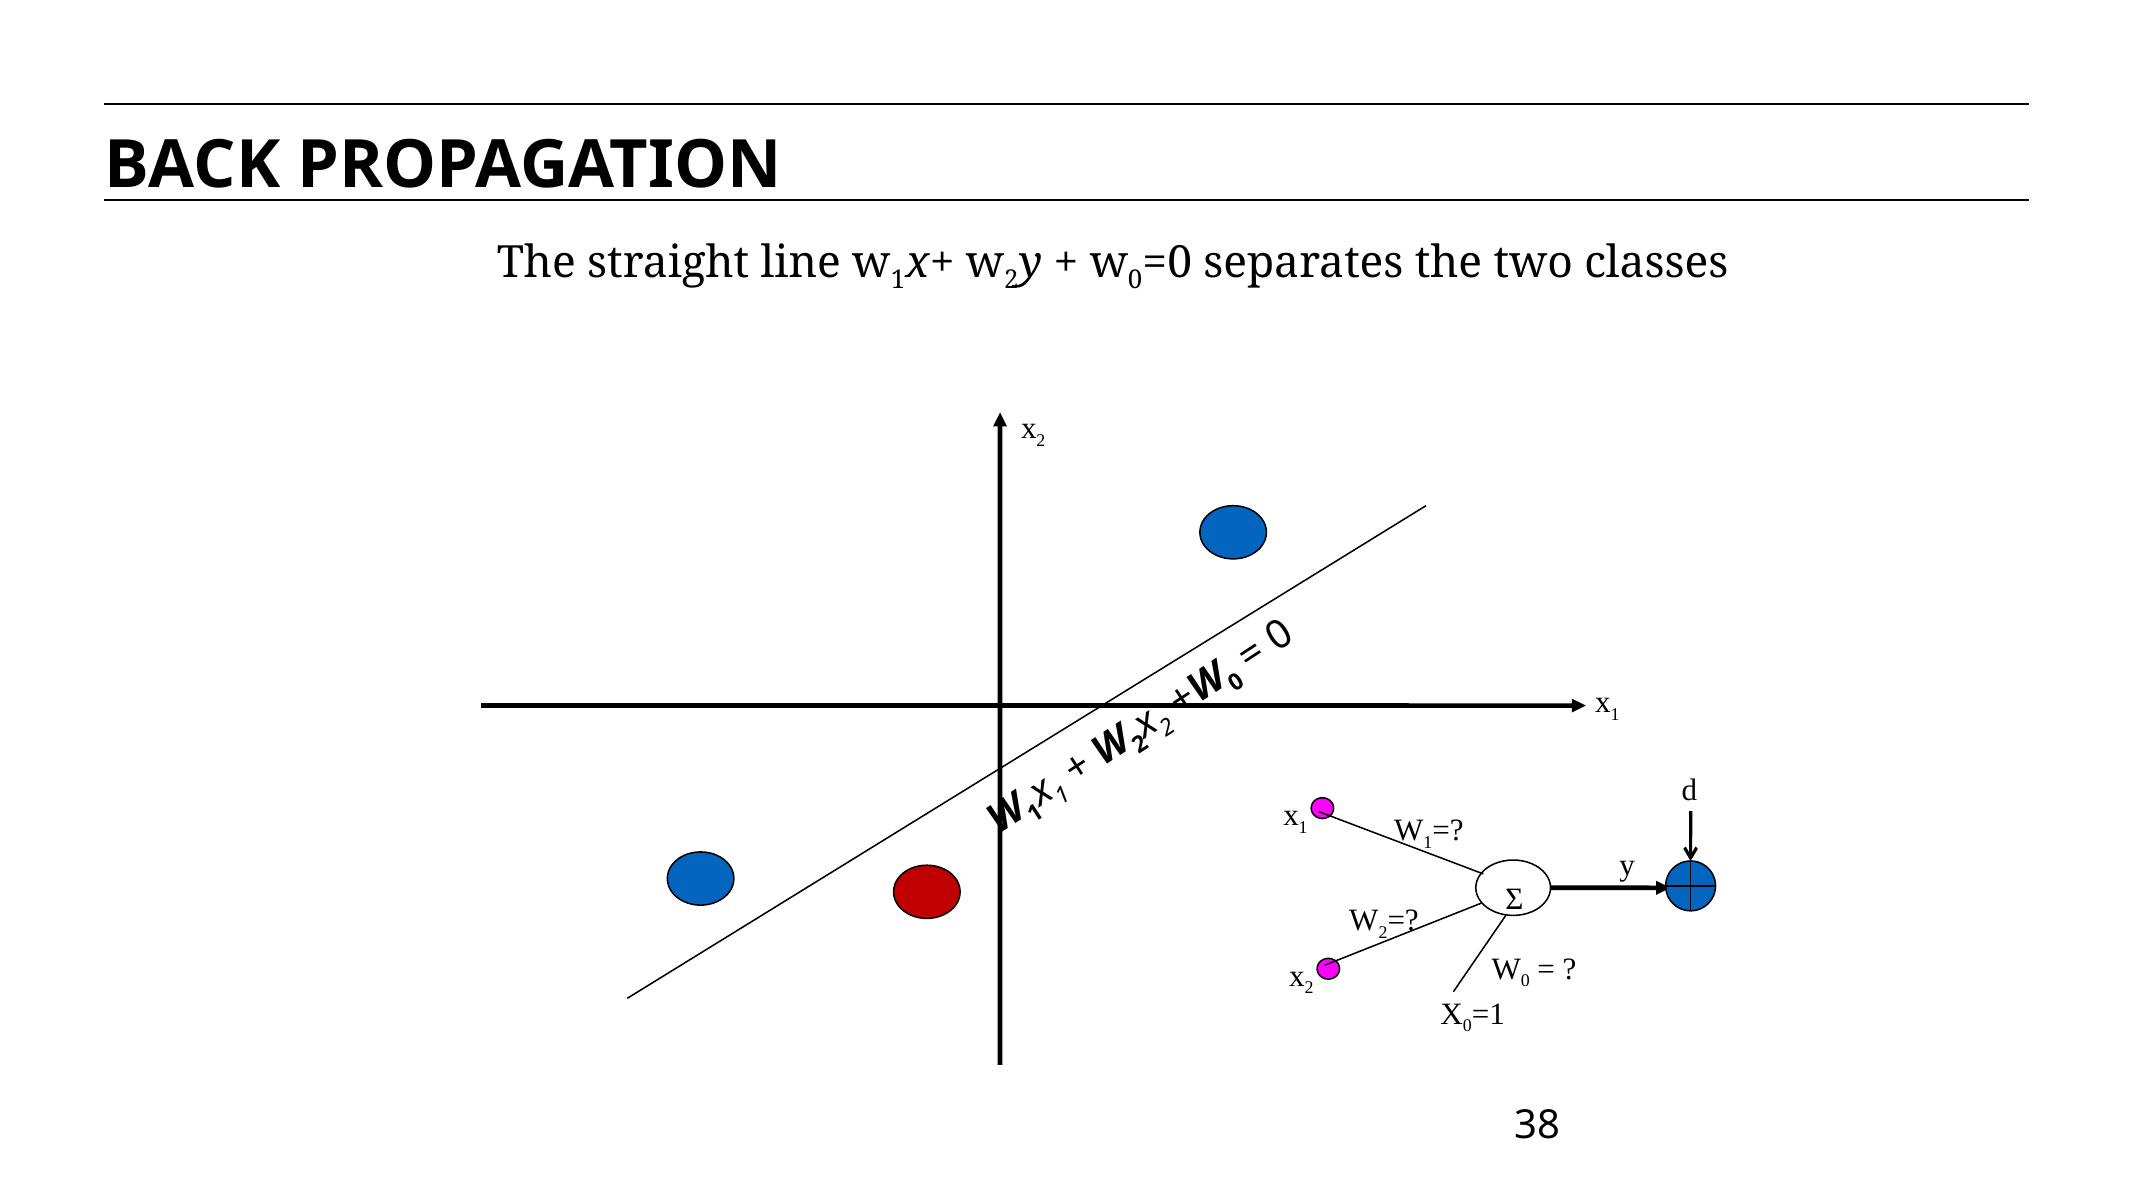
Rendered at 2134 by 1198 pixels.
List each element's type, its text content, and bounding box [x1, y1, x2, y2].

text_box BACK PROPAGATION [104, 120, 2030, 192]
text_box [993, 412, 1005, 705]
slide_number 38 [1498, 1090, 1831, 1171]
text_box [1238, 699, 1579, 712]
text_box [1199, 505, 1267, 559]
text_box W1x1 + W2x2 +W0 = 0 [959, 511, 1444, 862]
text_box x1 [1579, 673, 1636, 733]
text_box The straight line w1x+ w2y + w0=0 separates the two classes [480, 225, 1772, 302]
text_box [893, 865, 961, 919]
text_box x2 [1005, 399, 1062, 458]
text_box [1266, 760, 1716, 1039]
text_box [667, 851, 734, 906]
